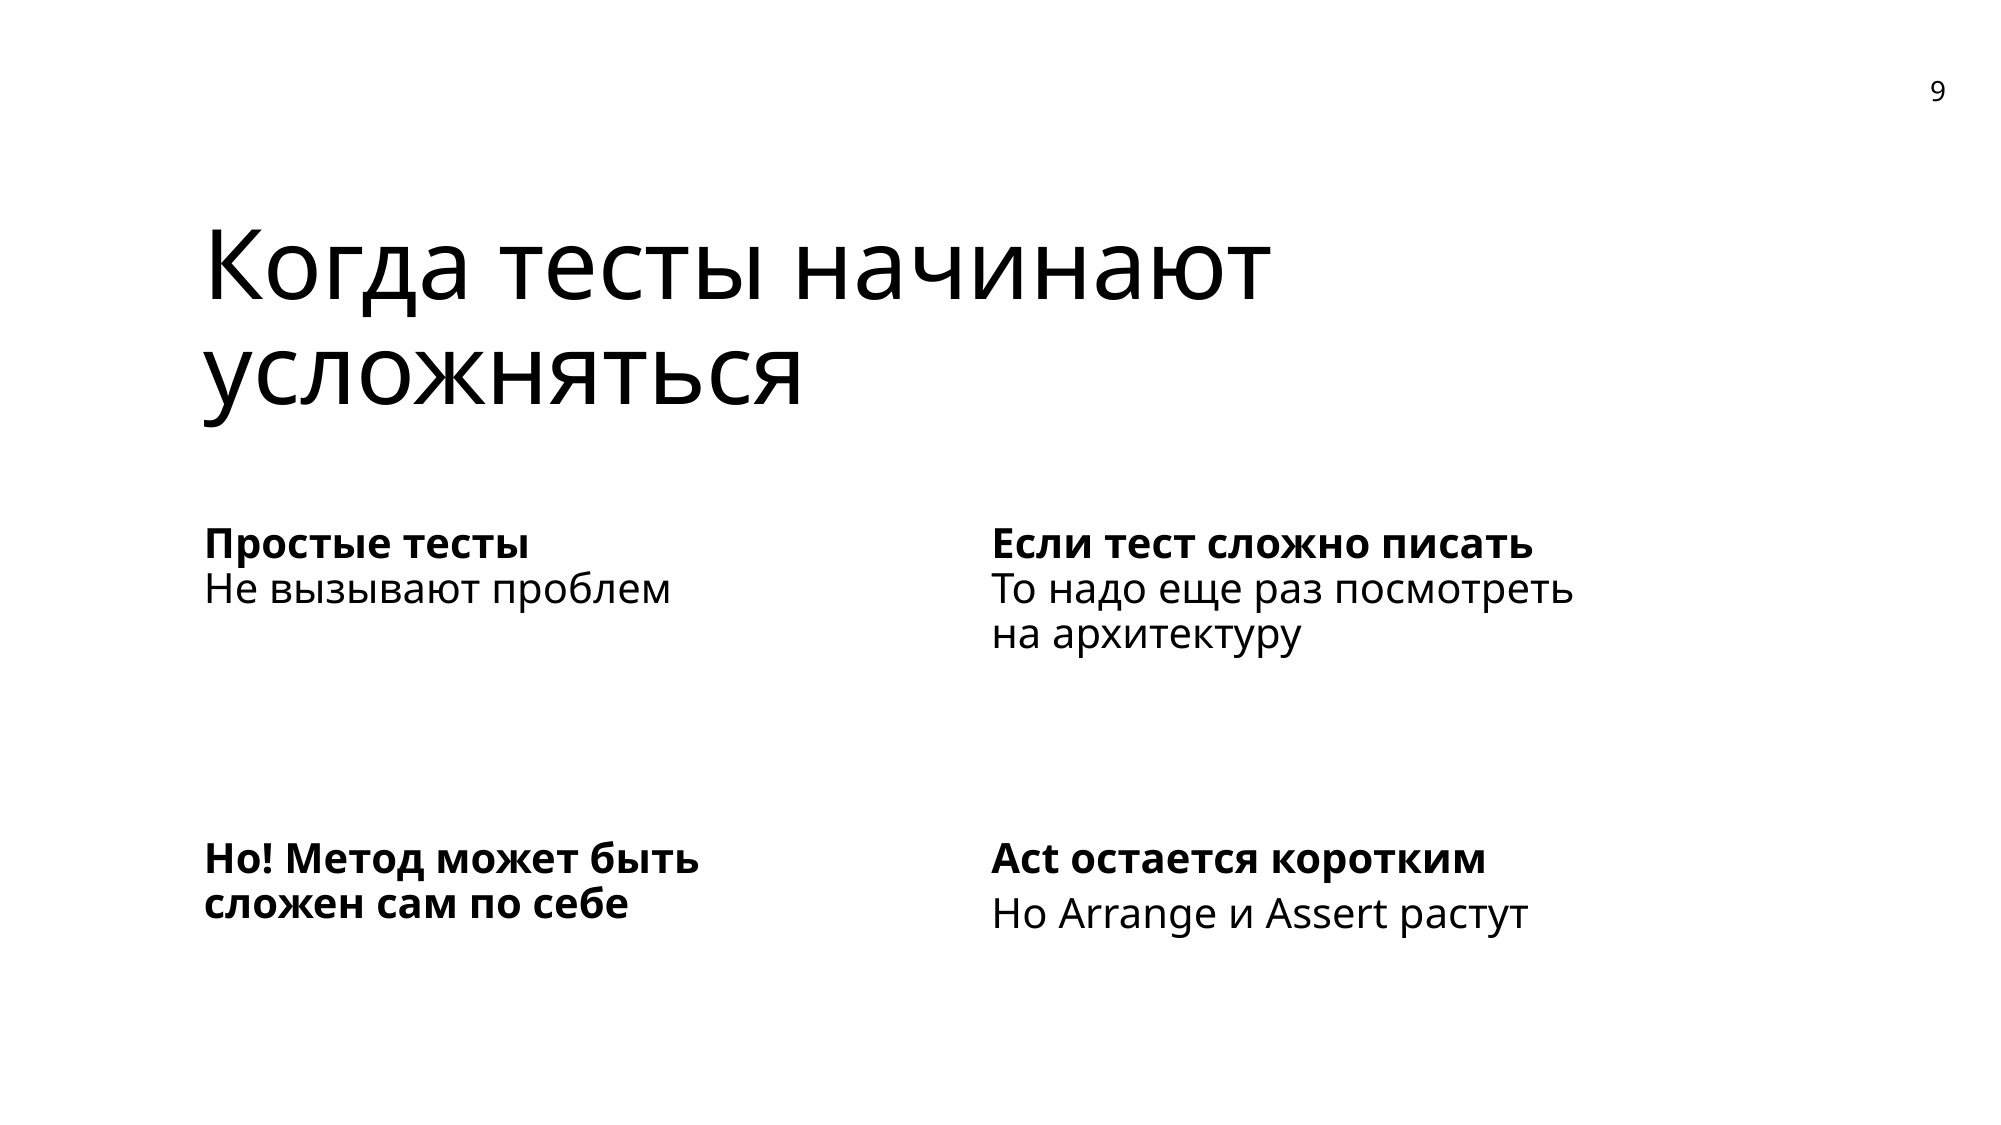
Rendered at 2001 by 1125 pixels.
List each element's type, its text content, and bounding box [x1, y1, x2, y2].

list Но! Метод может быть сложен сам по себе [188, 829, 843, 1043]
list Когда тесты начинают усложняться [188, 208, 1295, 531]
list Act остается коротким Но Arrange и Assert растут [976, 829, 1630, 1043]
list Если тест сложно писать То надо еще раз посмотреть на архитектуру [976, 515, 1630, 728]
list Простые тесты Не вызывают проблем [188, 515, 843, 728]
